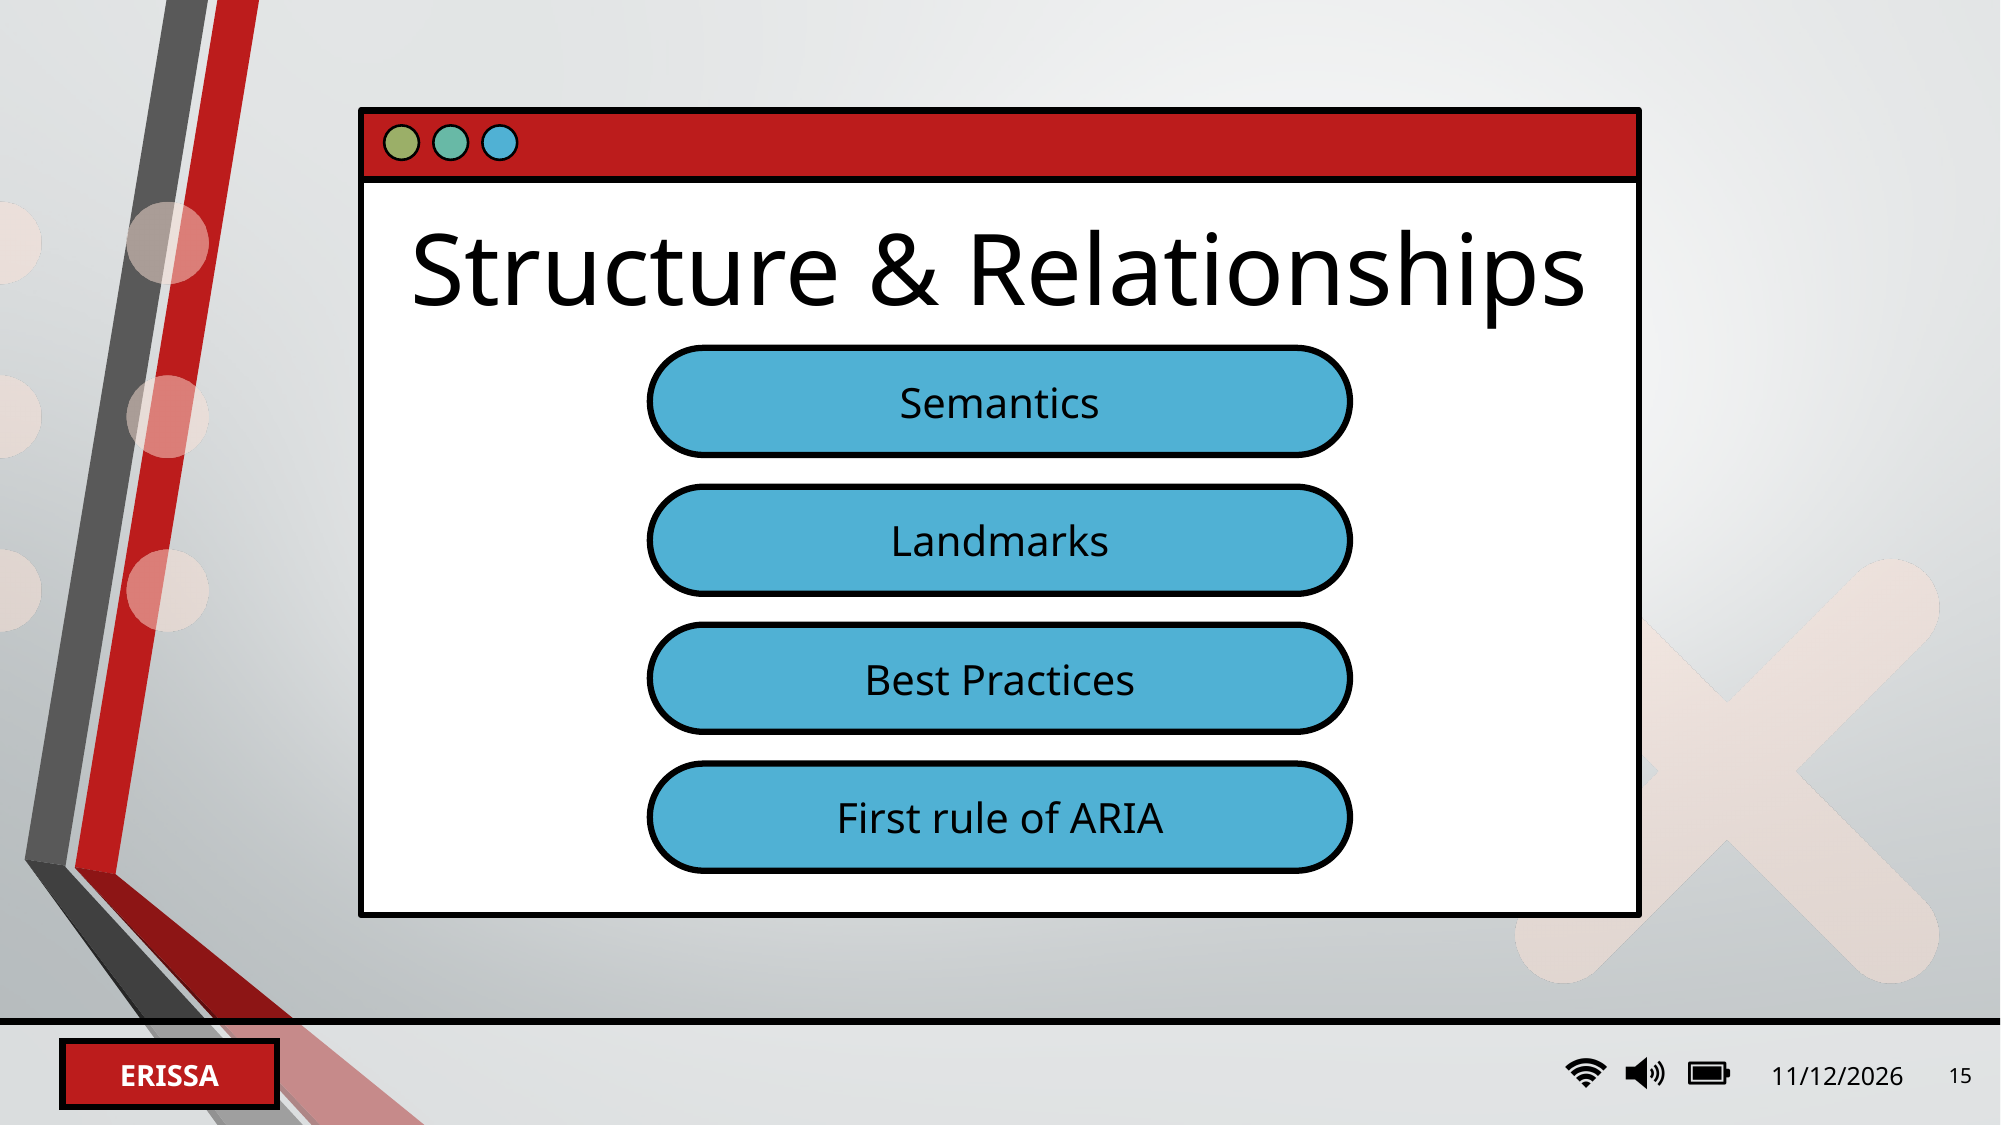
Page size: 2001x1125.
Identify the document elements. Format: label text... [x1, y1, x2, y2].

text_box Landmarks [649, 486, 1351, 594]
picture [1624, 1050, 1670, 1096]
list Erissa [59, 1038, 280, 1110]
title Structure & Relationships [387, 192, 1613, 338]
picture [1563, 1050, 1609, 1096]
text_box First rule of ARIA [649, 763, 1351, 871]
picture [1497, 541, 1957, 1001]
slide_number 15 [1918, 1021, 2000, 1125]
picture [0, 183, 227, 650]
text_box Semantics [649, 347, 1351, 455]
text_box Best Practices [649, 624, 1351, 732]
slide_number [1731, 1021, 1918, 1125]
picture [1686, 1050, 1731, 1096]
